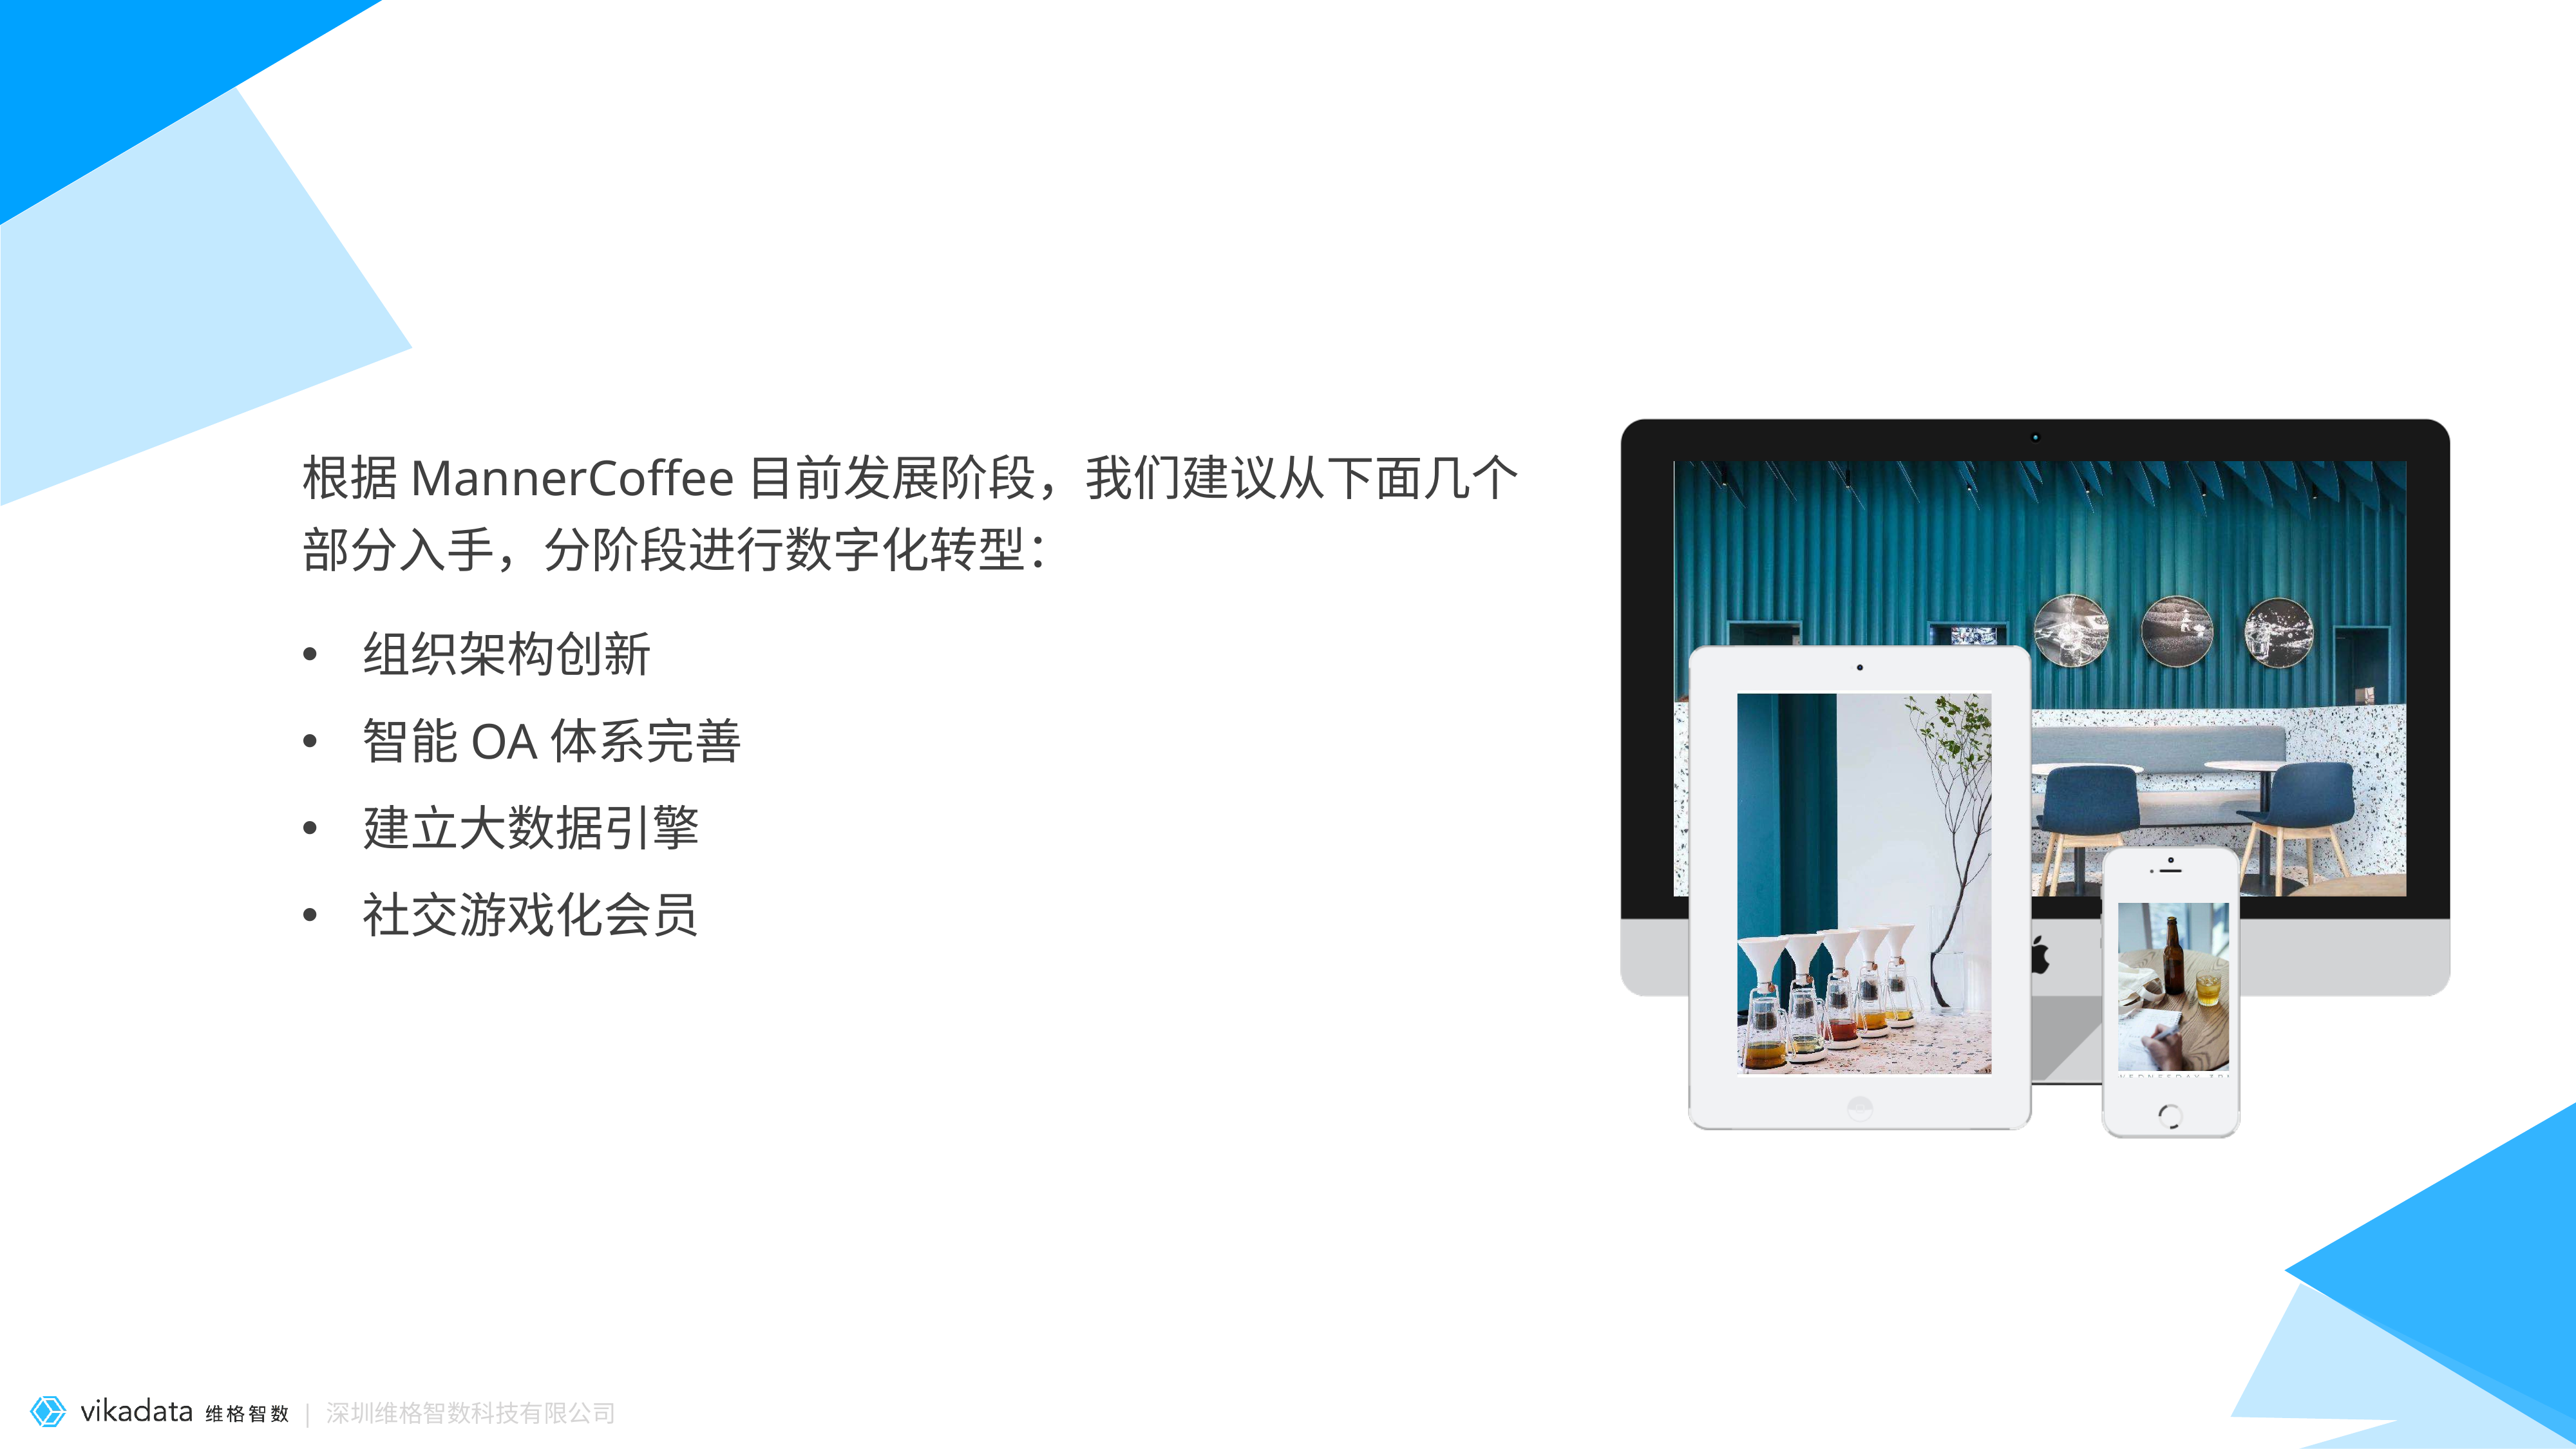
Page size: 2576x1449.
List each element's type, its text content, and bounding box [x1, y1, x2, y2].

picture [12, 1372, 329, 1449]
text_box 组织架构创新 智能OA体系完善 建立大数据引擎 社交游戏化会员 [294, 587, 1349, 951]
picture [1609, 404, 2475, 1147]
text_box 根据MannerCoffee目前发展阶段，我们建议从下面几个部分入手，分阶段进行数字化转型： [294, 425, 1537, 585]
